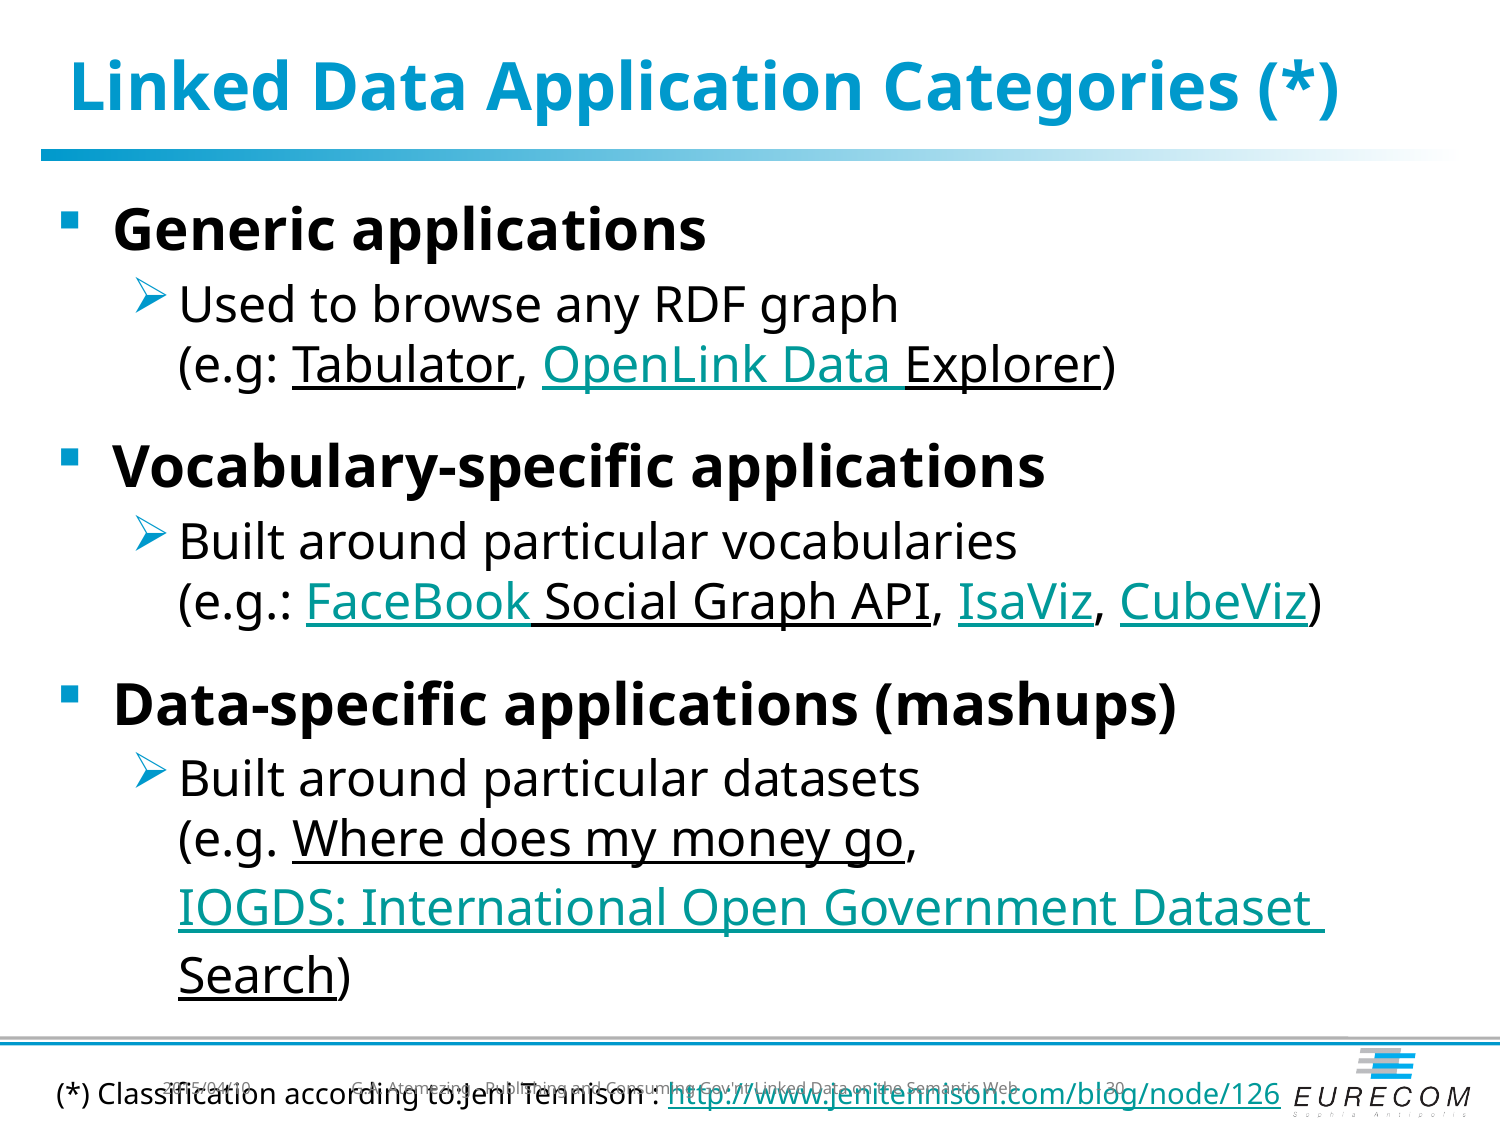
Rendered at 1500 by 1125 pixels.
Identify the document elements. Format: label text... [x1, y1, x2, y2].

footer G.A. Atemezing - Publishing and Consuming Gov'nt Linked Data on the Semantic Web [336, 1070, 1069, 1107]
list Generic applications Used to browse any RDF graph (e.g: Tabulator, OpenLink Data Explorer) Vocabulary-specific applications Built around particular vocabularies (e.g.: FaceBook Social Graph API, IsaViz, CubeViz) Data-specific applications (mashups) Built around particular datasets (e.g. Where does my money go, IOGDS: International Open Government Dataset Search) (*) Classification according to:Jeni Tennison : http://www.jenitennison.com/blog/node/126 [40, 184, 1460, 1024]
picture [1293, 1048, 1477, 1118]
title Linked Data Application Categories (*) [52, 30, 1460, 138]
slide_number - 30 [1080, 1070, 1200, 1103]
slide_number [147, 1070, 325, 1103]
